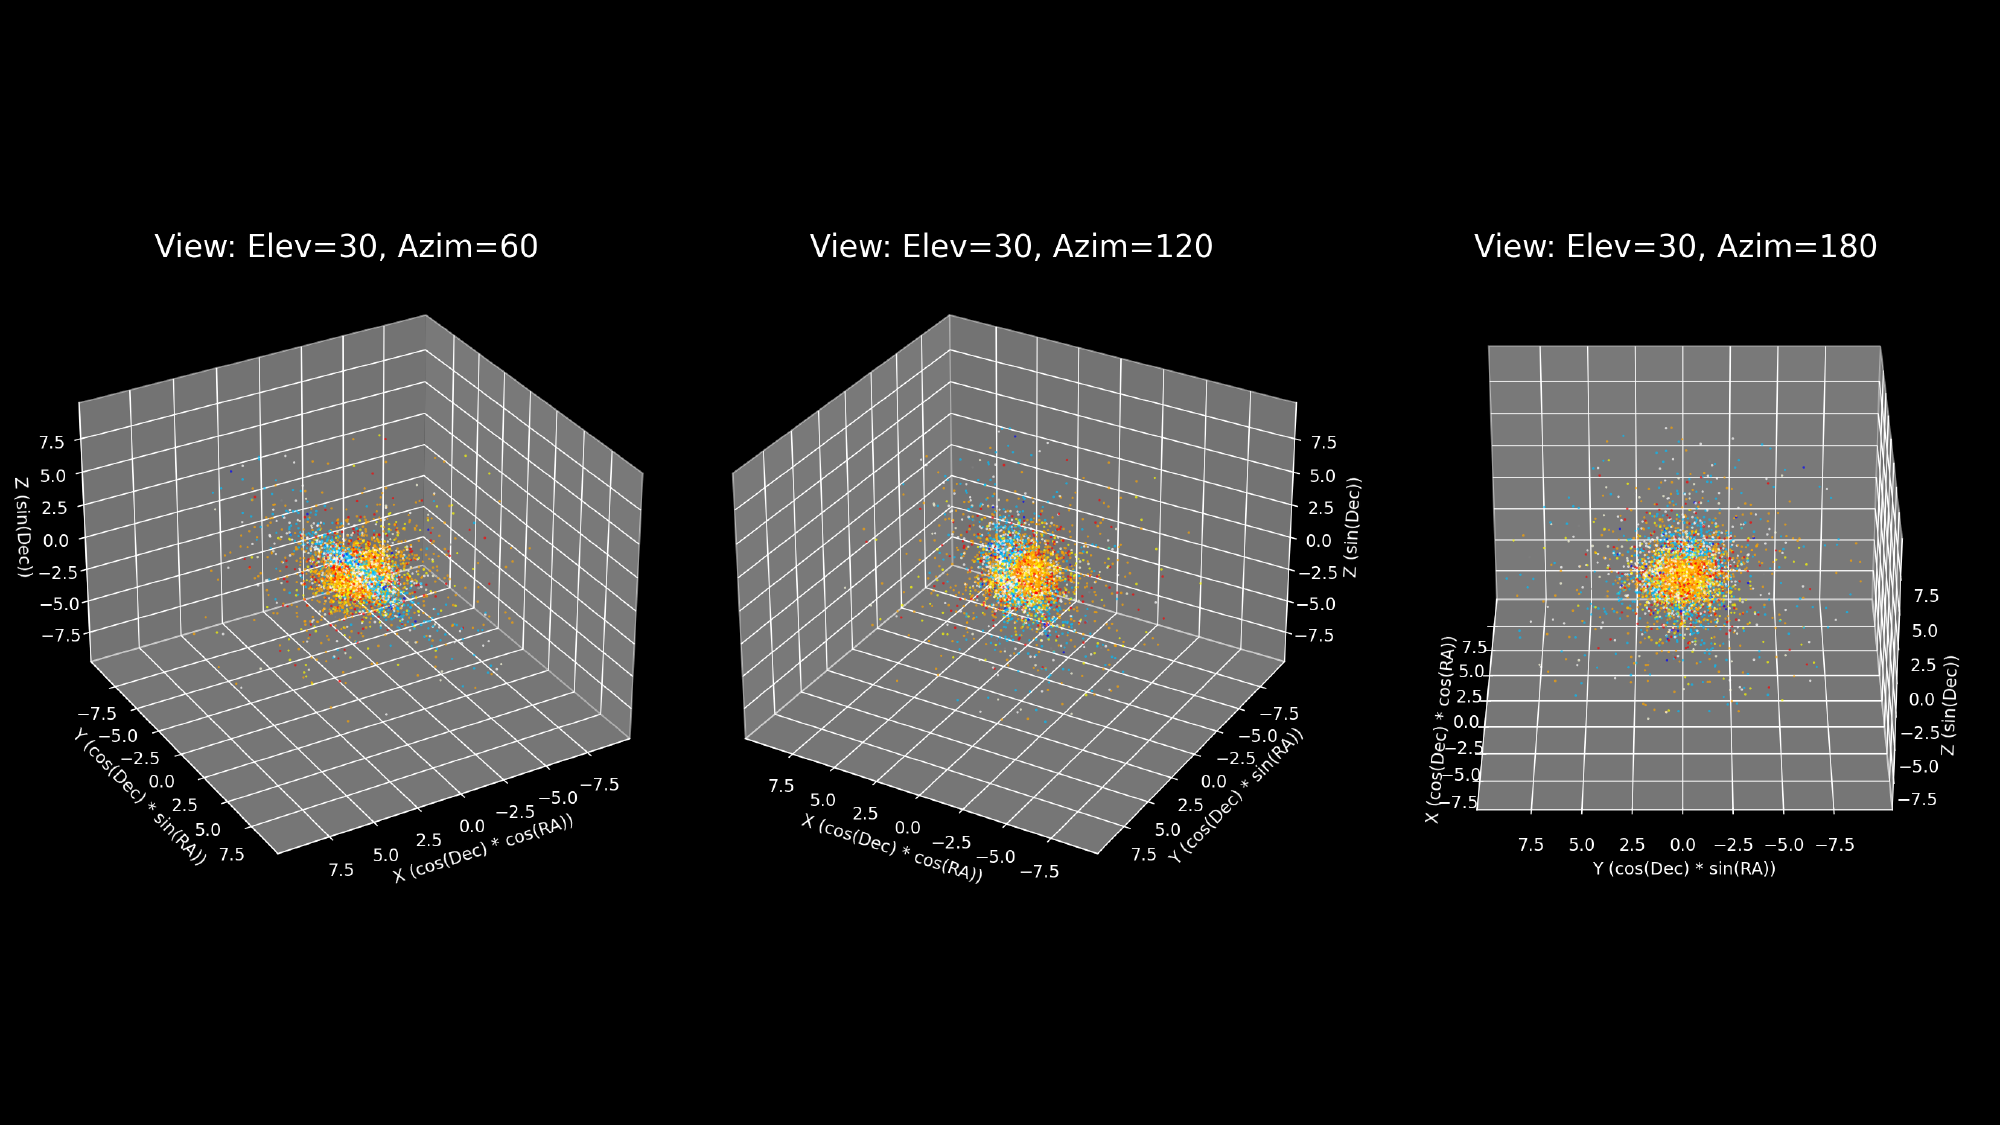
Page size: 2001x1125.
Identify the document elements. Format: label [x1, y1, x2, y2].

picture [0, 220, 2000, 905]
